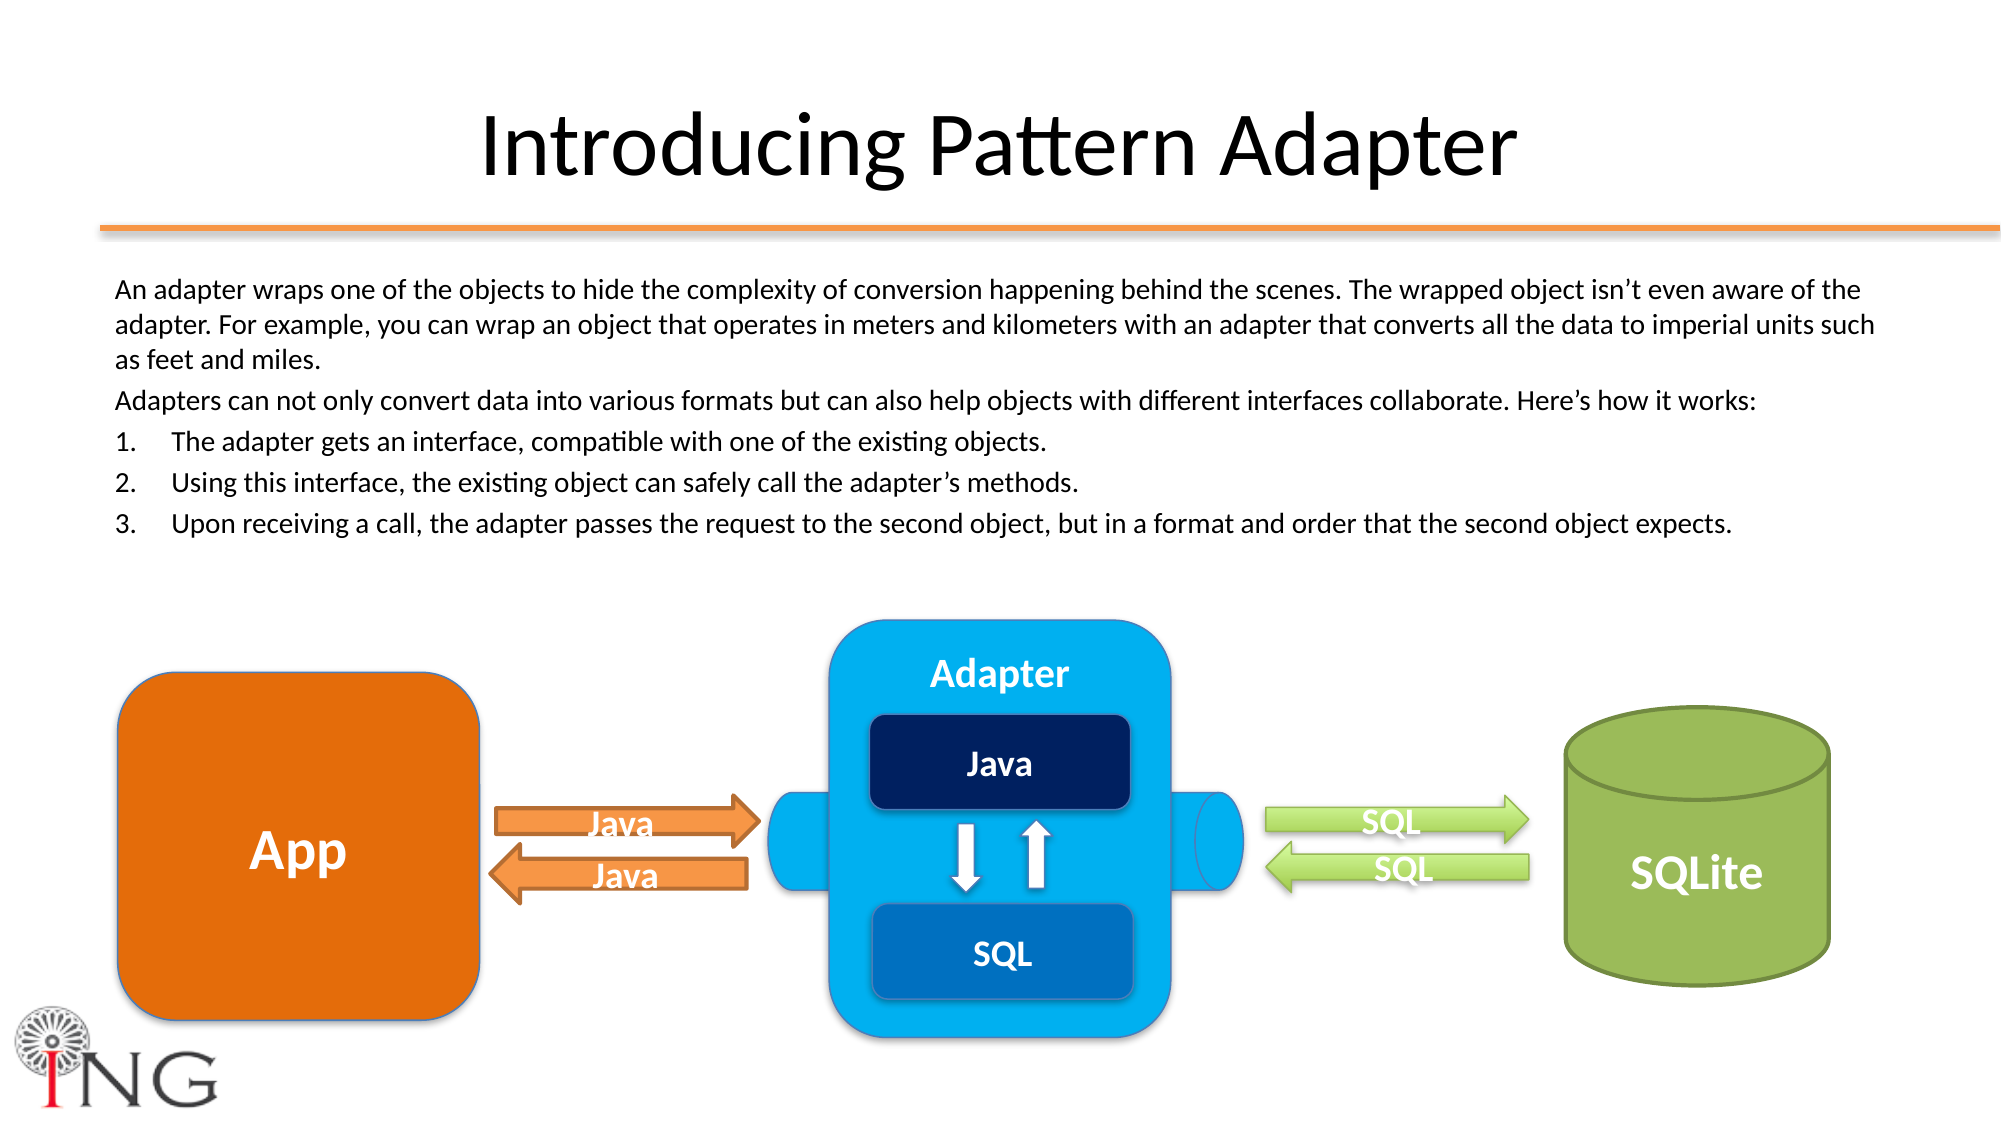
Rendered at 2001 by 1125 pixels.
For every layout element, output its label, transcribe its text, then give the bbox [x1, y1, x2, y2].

title Introducing Pattern Adapter [99, 45, 1900, 233]
list An adapter wraps one of the objects to hide the complexity of conversion happening behind the scenes. The wrapped object isn’t even aware of the adapter. For example, you can wrap an object that operates in meters and kilometers with an adapter that converts all the data to imperial units such as feet and miles. Adapters can not only convert data into various formats but can also help objects with different interfaces collaborate. Here’s how it works: The adapter gets an interface, compatible with one of the existing objects. Using this interface, the existing object can safely call the adapter’s methods. Upon receiving a call, the adapter passes the request to the second object, but in a format and order that the second object expects. [99, 262, 1900, 611]
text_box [117, 619, 1829, 1038]
picture [0, 987, 244, 1125]
